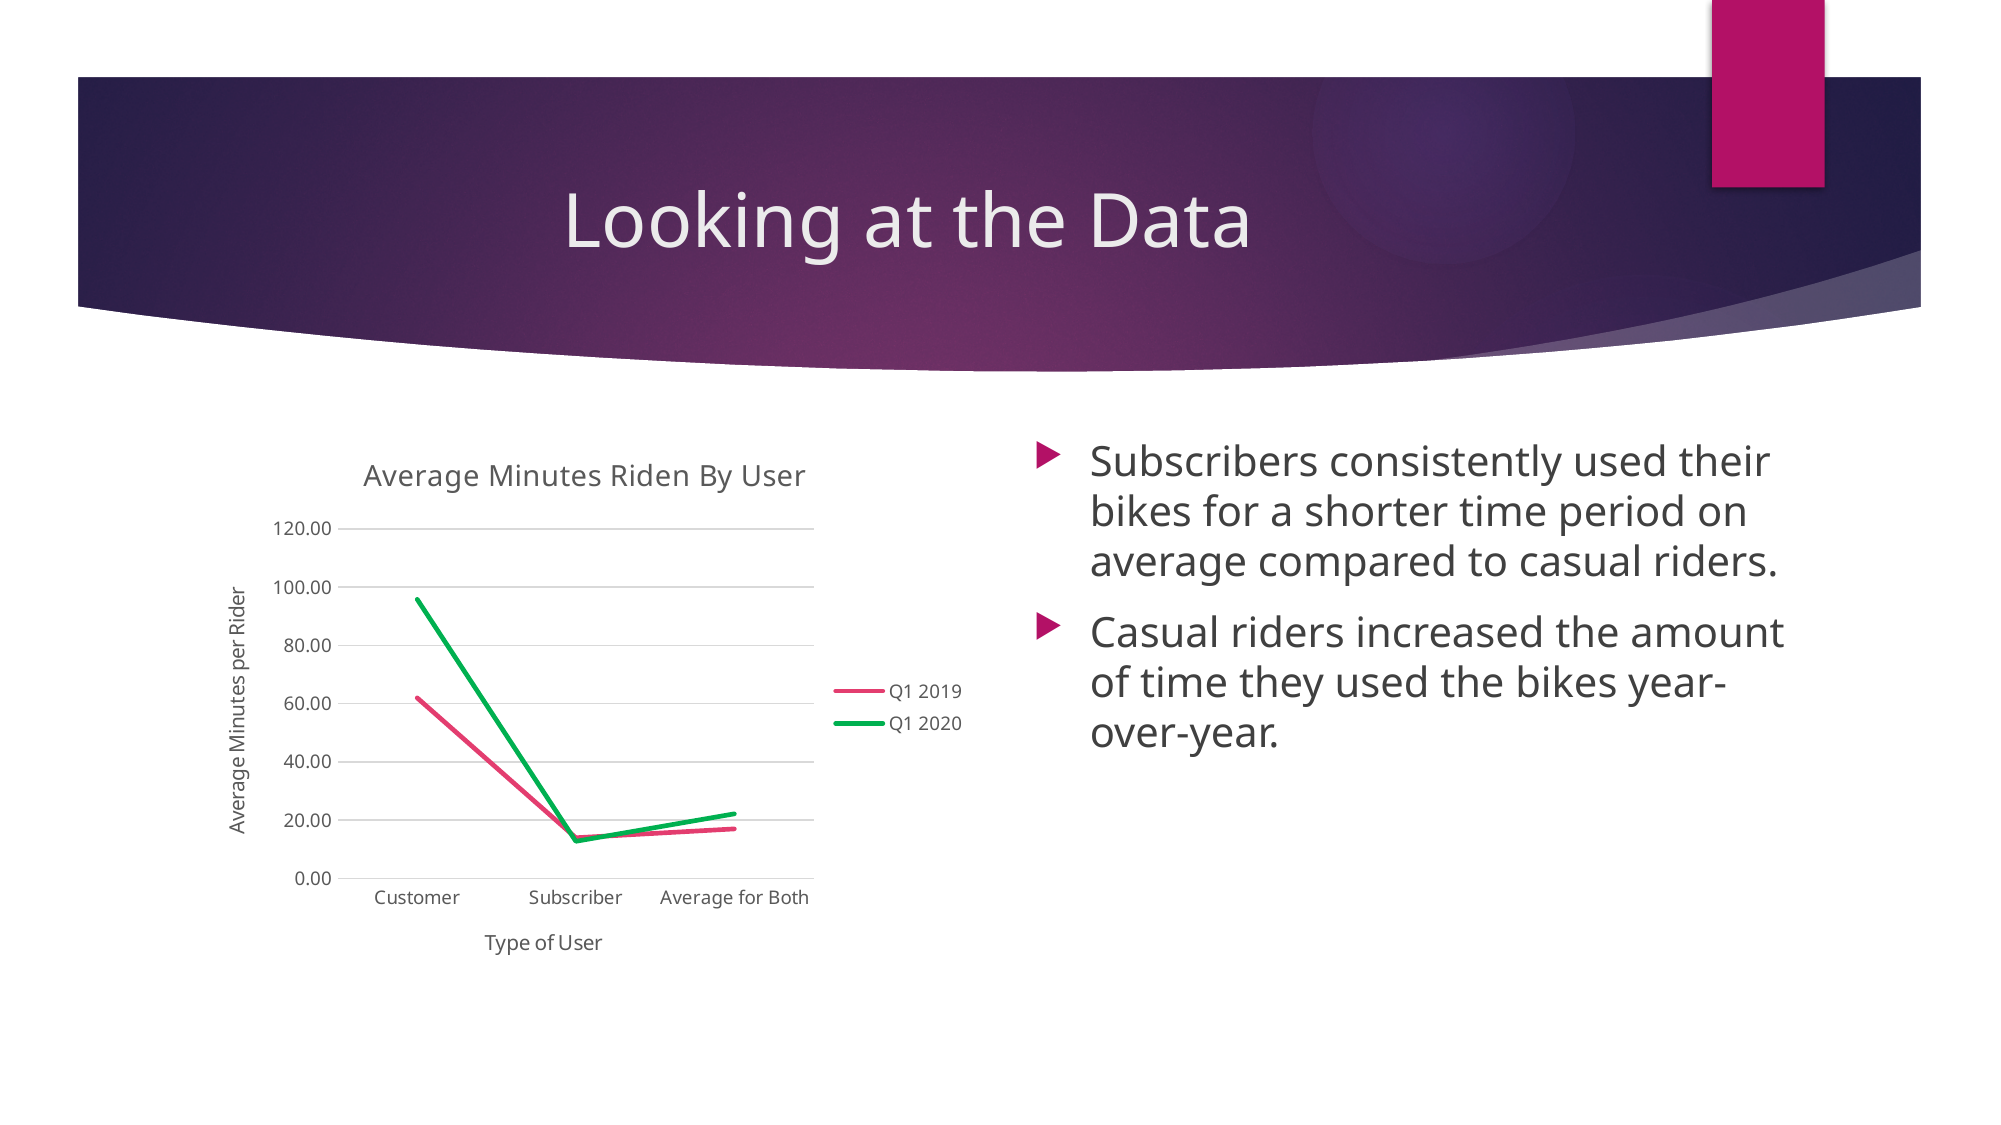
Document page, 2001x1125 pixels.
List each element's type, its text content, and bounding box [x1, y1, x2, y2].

chart [189, 426, 982, 988]
list Subscribers consistently used their bikes for a shorter time period on average compared to casual riders. Casual riders increased the amount of time they used the bikes year-over-year. [1018, 427, 1810, 988]
title Looking at the Data [189, 159, 1627, 276]
